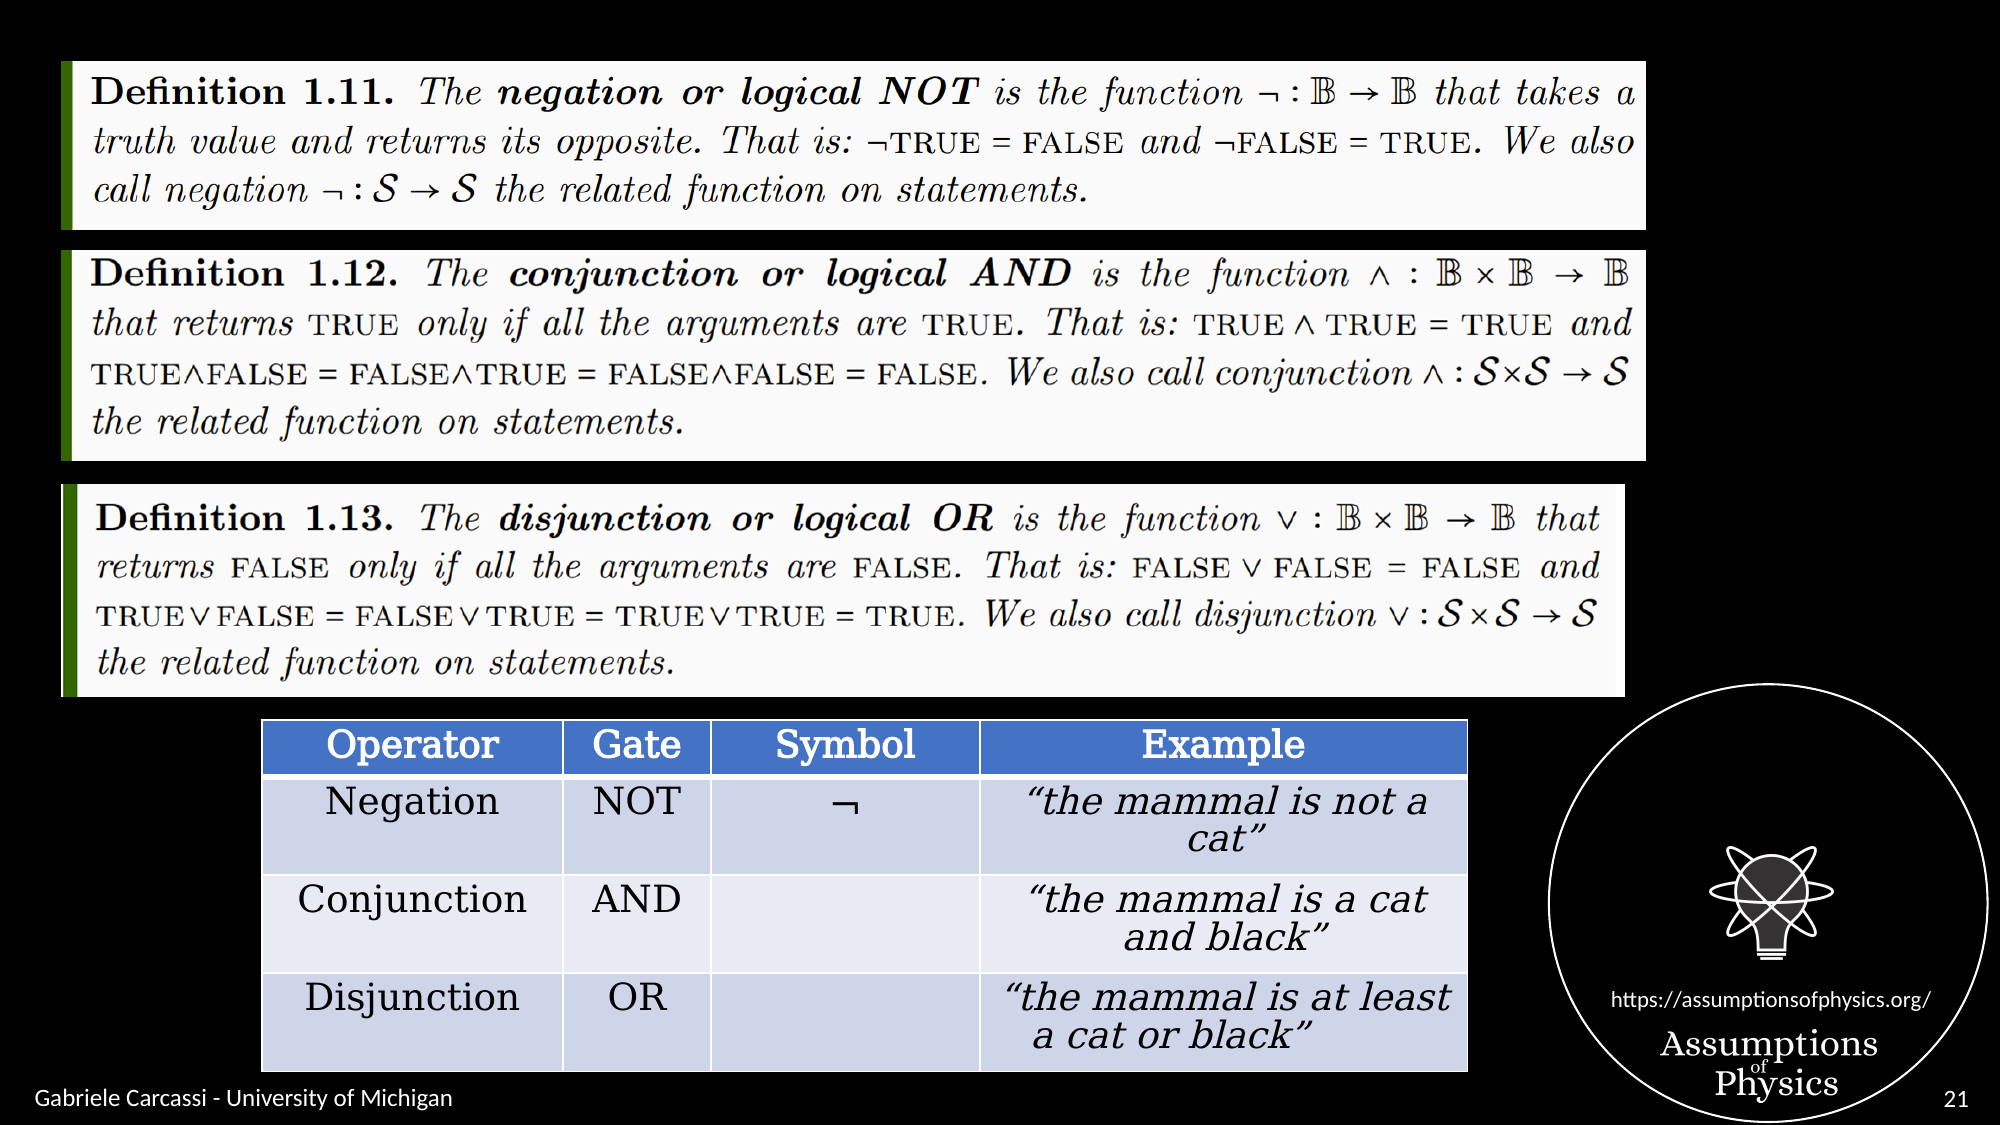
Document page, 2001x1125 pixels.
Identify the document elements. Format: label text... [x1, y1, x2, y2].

slide_number 21 [1893, 1078, 1985, 1116]
picture [61, 61, 1647, 230]
picture [1709, 846, 1834, 960]
footer Gabriele Carcassi - University of Michigan [19, 1077, 999, 1116]
picture [61, 484, 1625, 697]
picture [61, 250, 1647, 461]
picture [1660, 1029, 1877, 1103]
